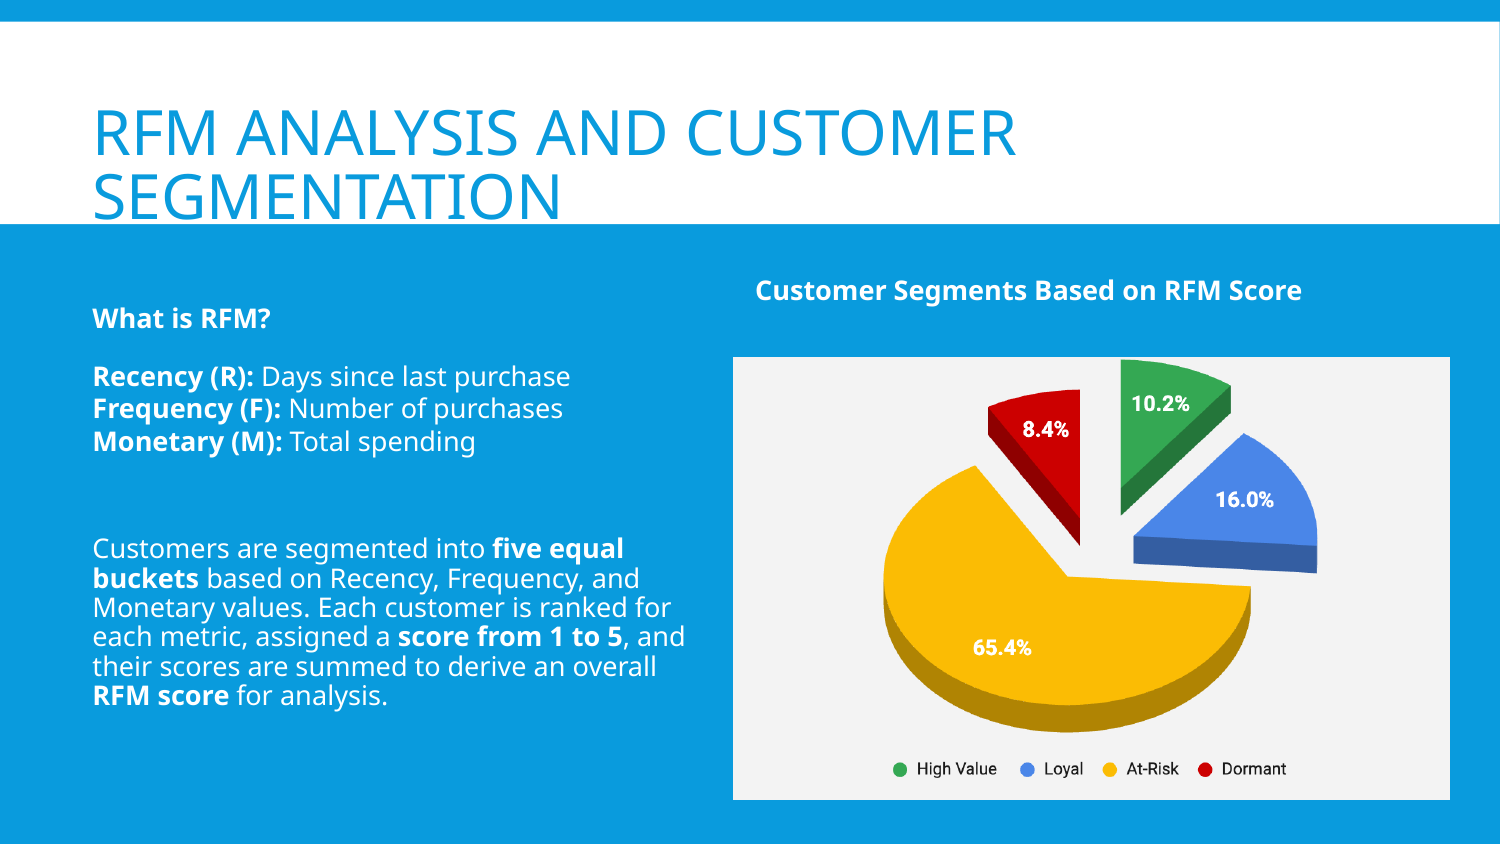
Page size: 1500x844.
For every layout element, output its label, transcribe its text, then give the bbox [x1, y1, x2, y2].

list Customer Segments Based on RFM Score [739, 261, 1450, 348]
title RFM Analysis and Customer Segmentation [77, 121, 1427, 248]
picture [734, 358, 1449, 799]
list What is RFM? Recency (R): Days since last purchase Frequency (F): Number of purchases Monetary (M): Total spending Customers are segmented into five equal buckets based on Recency, Frequency, and Monetary values. Each customer is ranked for each metric, assigned a score from 1 to 5, and their scores are summed to derive an overall RFM score for analysis. [77, 289, 734, 804]
